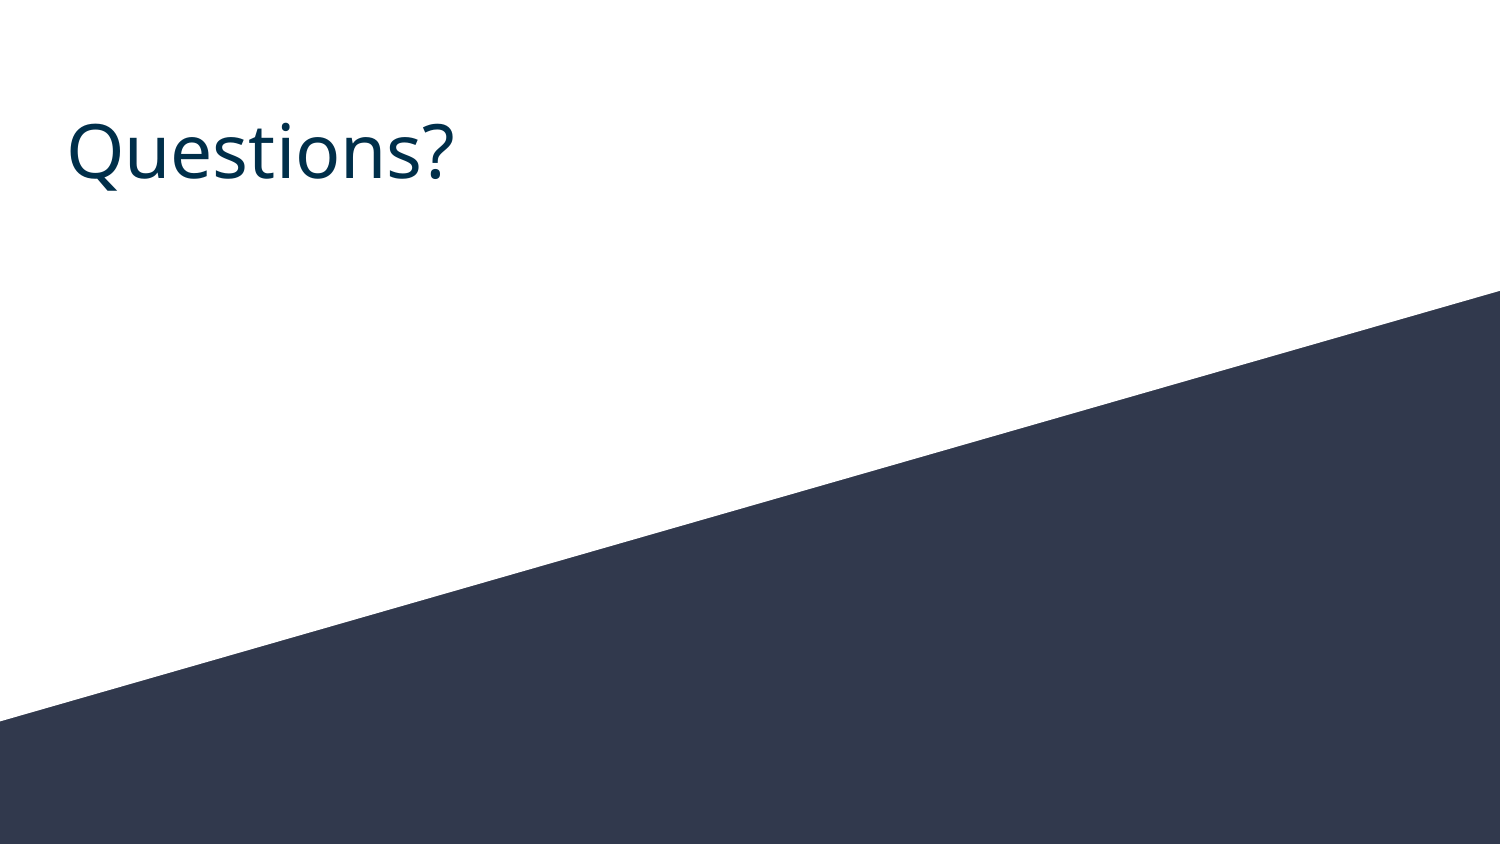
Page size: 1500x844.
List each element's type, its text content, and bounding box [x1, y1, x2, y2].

title Questions? [51, 88, 1449, 299]
